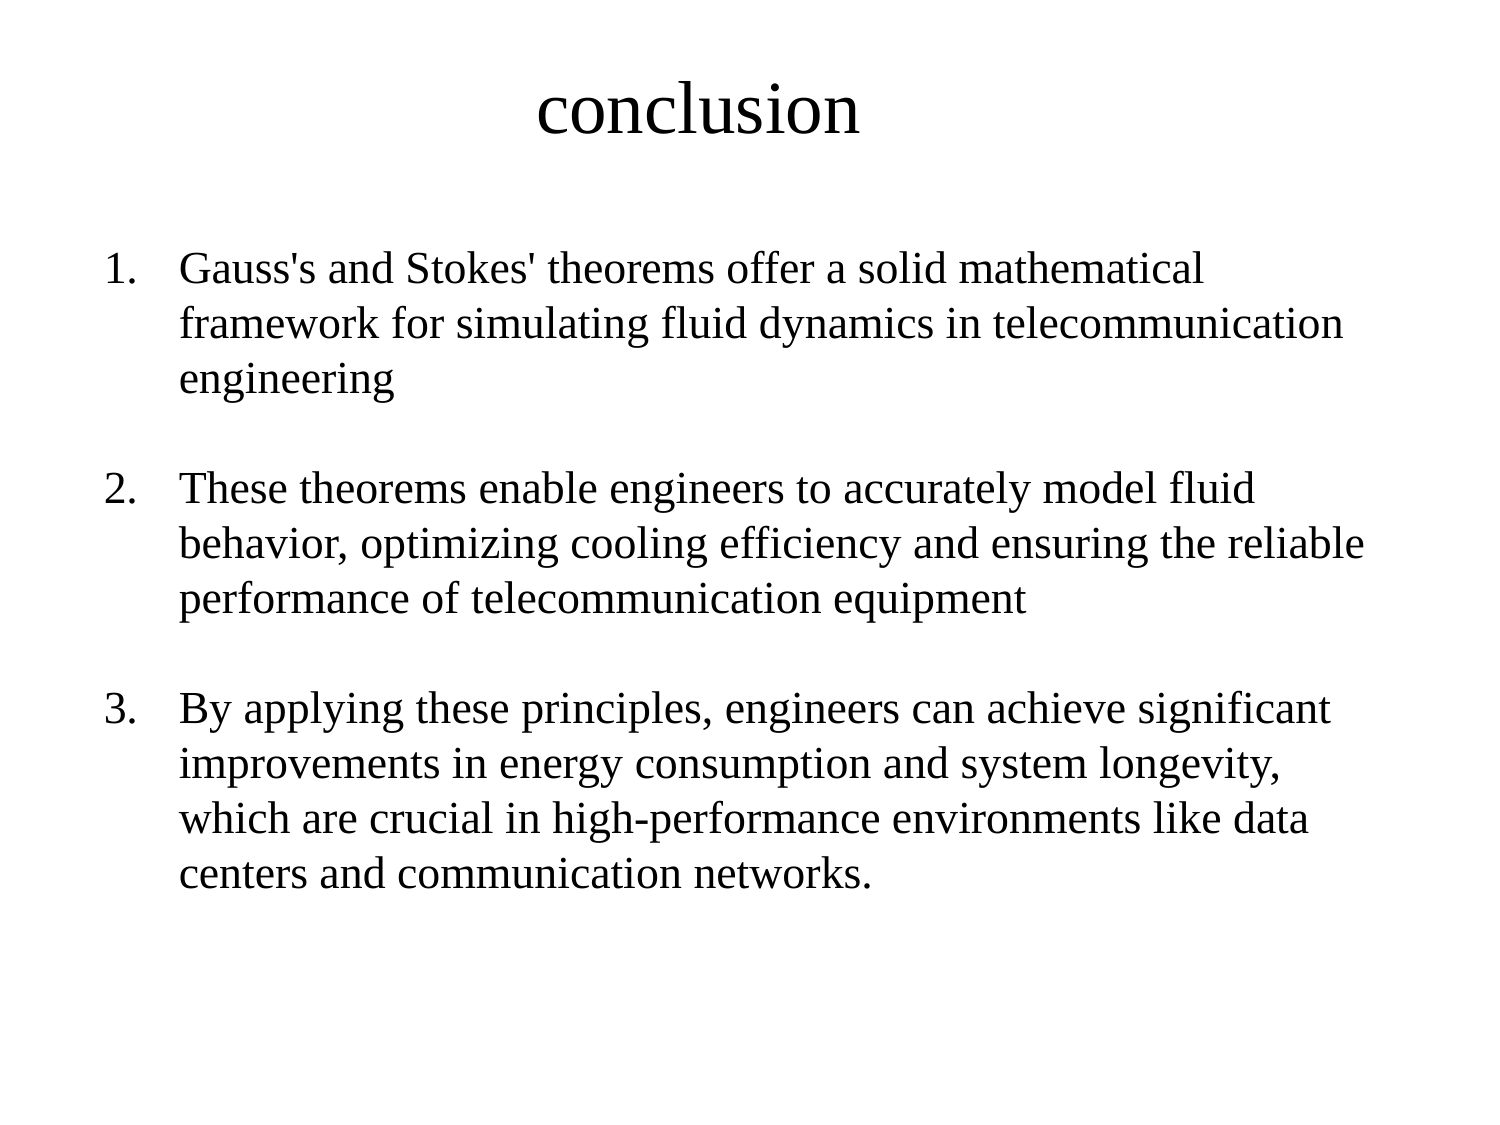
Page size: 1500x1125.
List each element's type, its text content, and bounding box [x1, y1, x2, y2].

text_box conclusion [521, 50, 1272, 156]
text_box Gauss's and Stokes' theorems offer a solid mathematical framework for simulating fluid dynamics in telecommunication engineering These theorems enable engineers to accurately model fluid behavior, optimizing cooling efficiency and ensuring the reliable performance of telecommunication equipment By applying these principles, engineers can achieve significant improvements in energy consumption and system longevity, which are crucial in high-performance environments like data centers and communication networks. [88, 230, 1415, 960]
